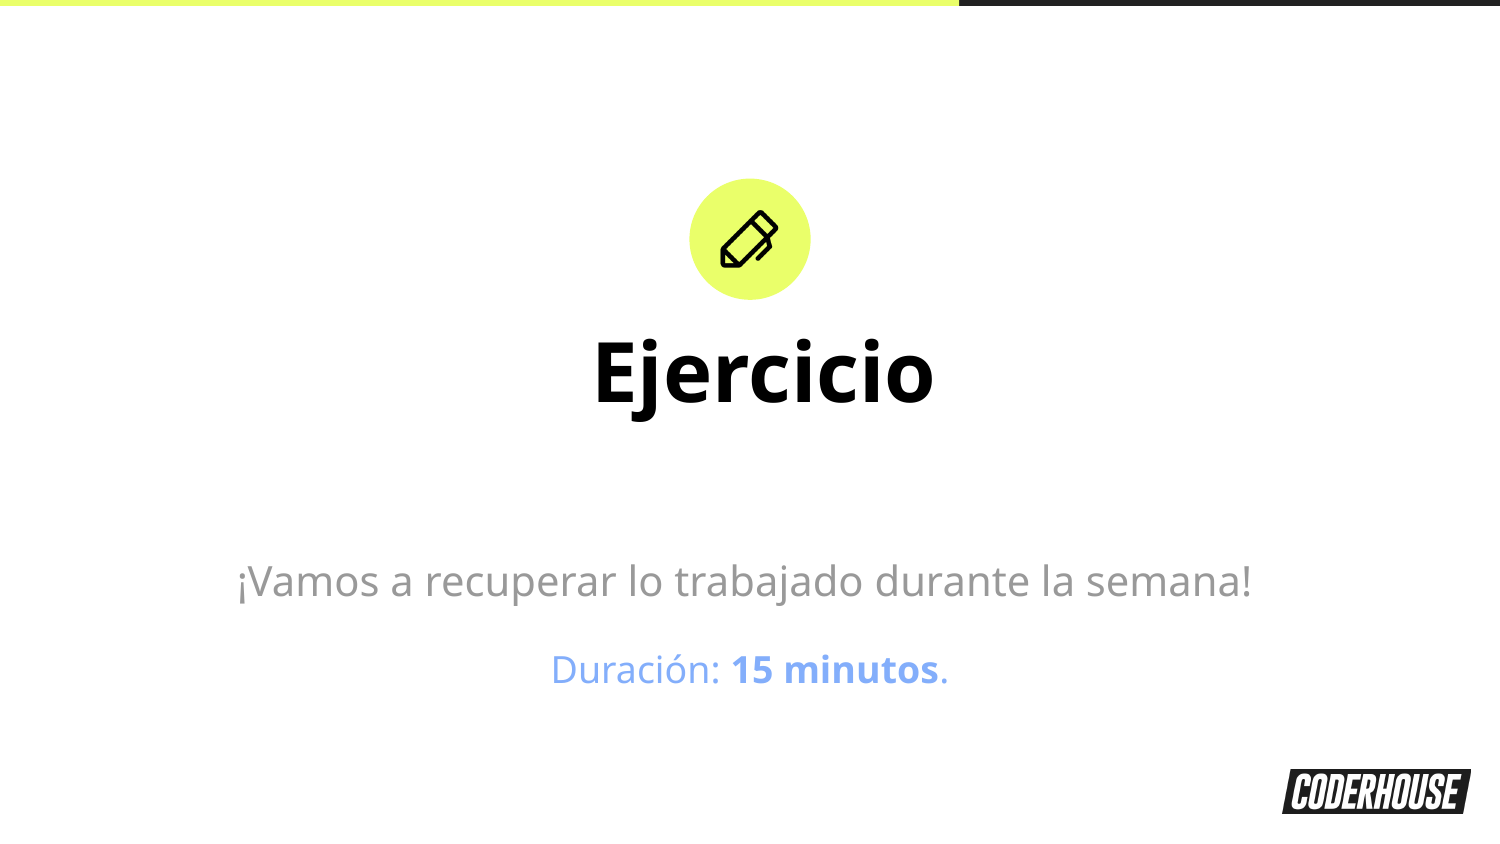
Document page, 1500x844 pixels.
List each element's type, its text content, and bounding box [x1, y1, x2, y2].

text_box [0, 0, 1500, 7]
text_box ¡Vamos a recuperar lo trabajado durante la semana! [161, 539, 1339, 620]
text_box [689, 178, 811, 301]
picture [1281, 769, 1471, 814]
text_box Duración: 15 minutos. [161, 631, 1339, 707]
text_box Ejercicio [253, 315, 1275, 436]
